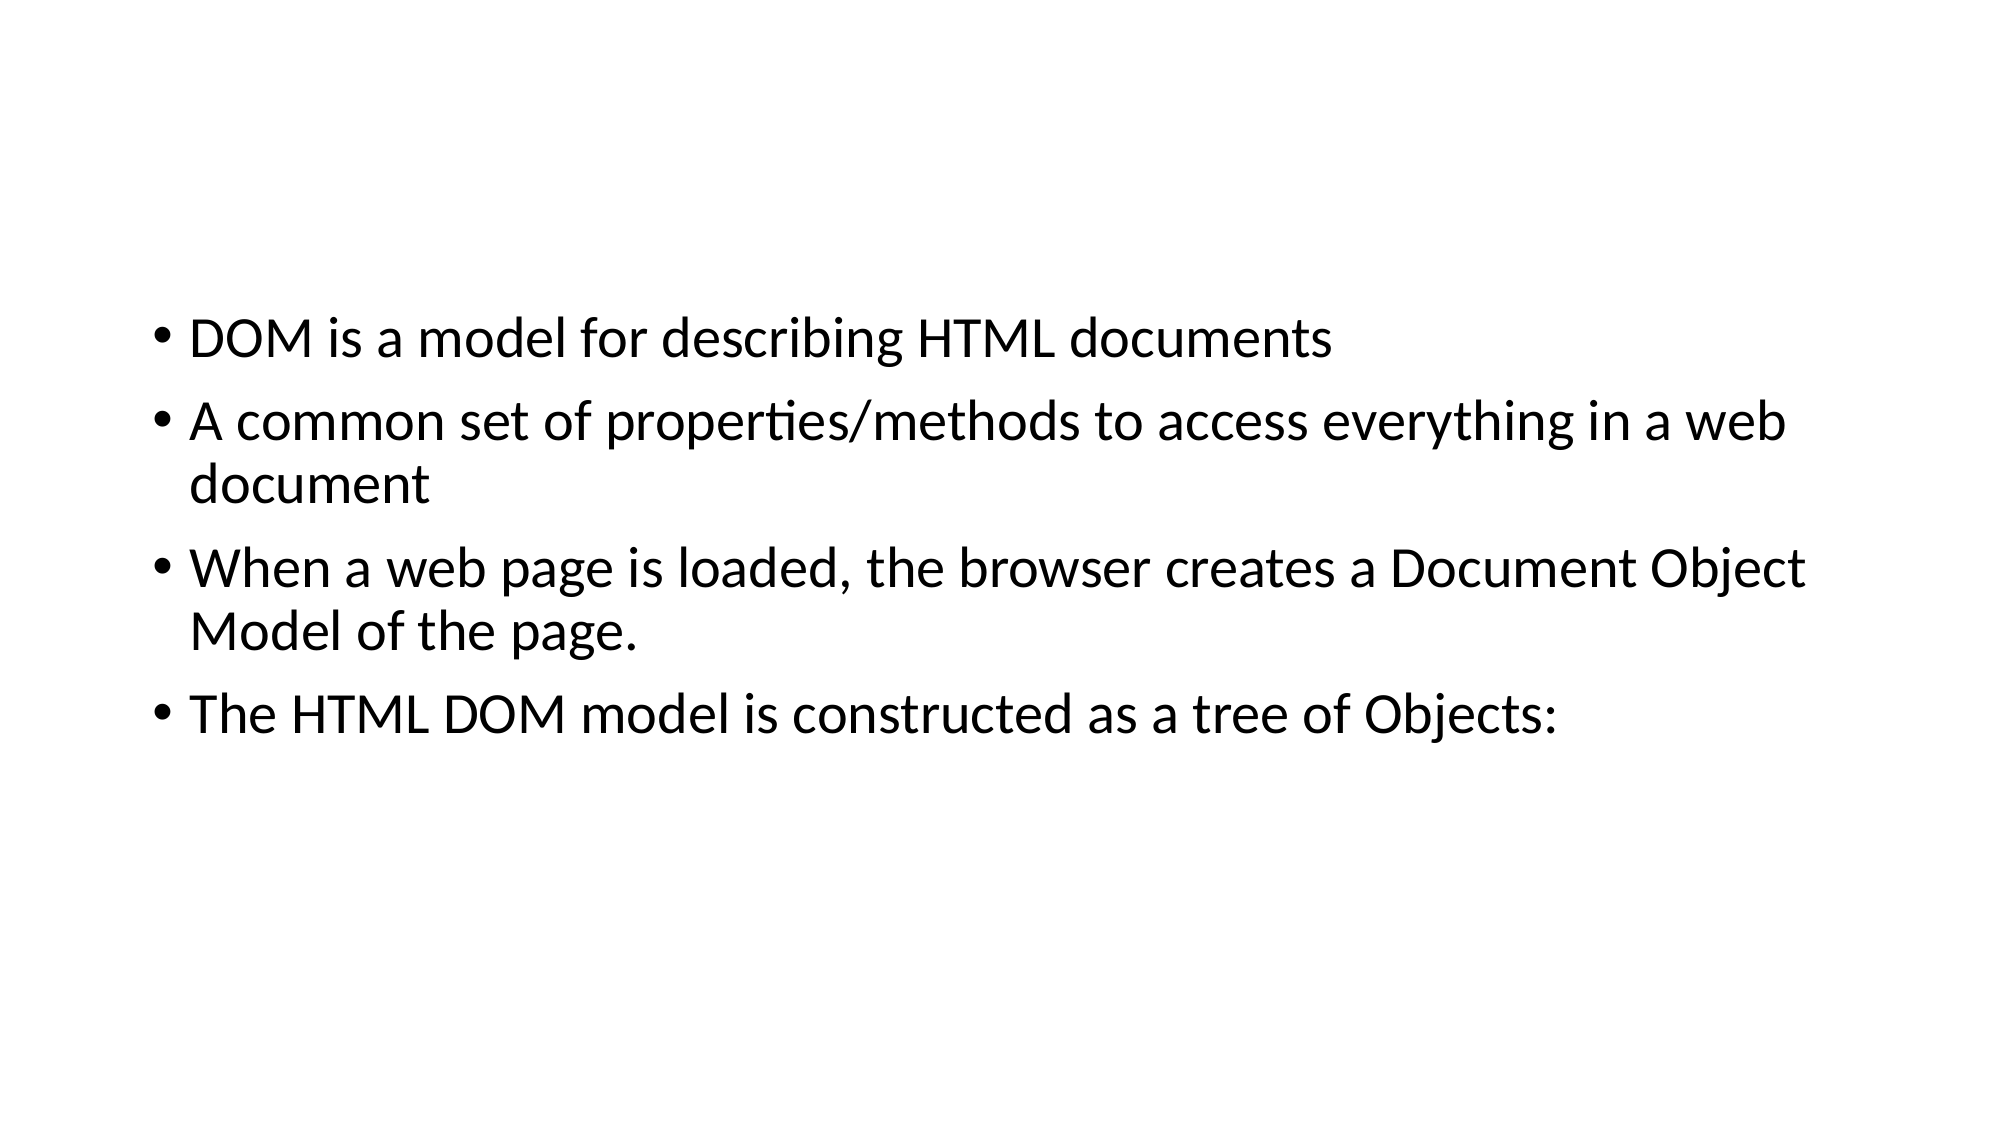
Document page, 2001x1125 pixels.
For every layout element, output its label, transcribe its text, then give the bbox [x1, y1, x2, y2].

list DOM is a model for describing HTML documents A common set of properties/methods to access everything in a web document When a web page is loaded, the browser creates a Document Object Model of the page. The HTML DOM model is constructed as a tree of Objects: [137, 299, 1863, 1014]
